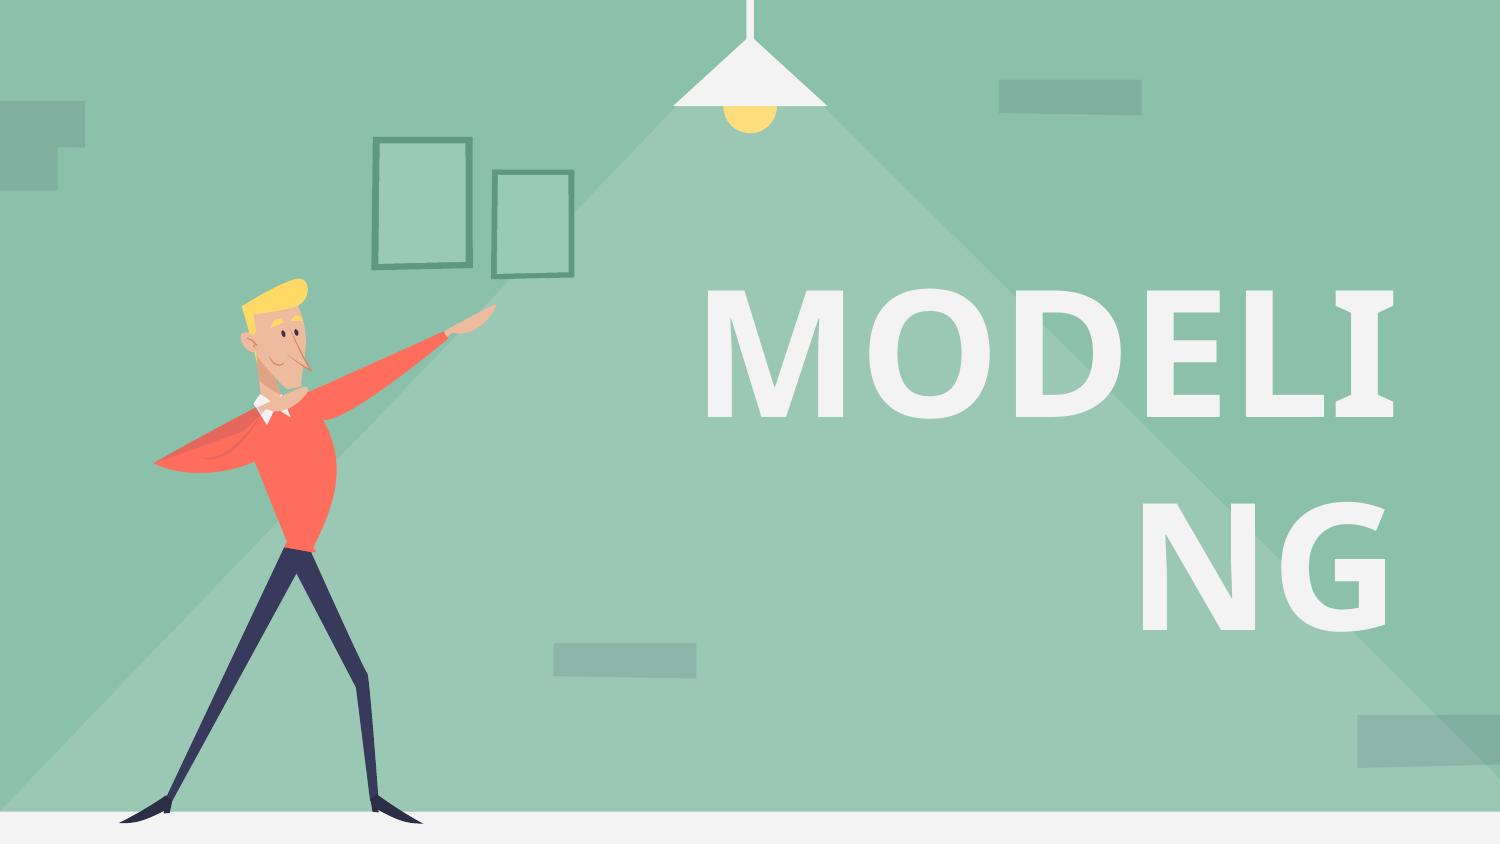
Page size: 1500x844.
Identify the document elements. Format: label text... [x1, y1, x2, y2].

title MODELING [574, 353, 1415, 554]
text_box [118, 278, 499, 825]
text_box [553, 643, 697, 679]
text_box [370, 136, 575, 280]
